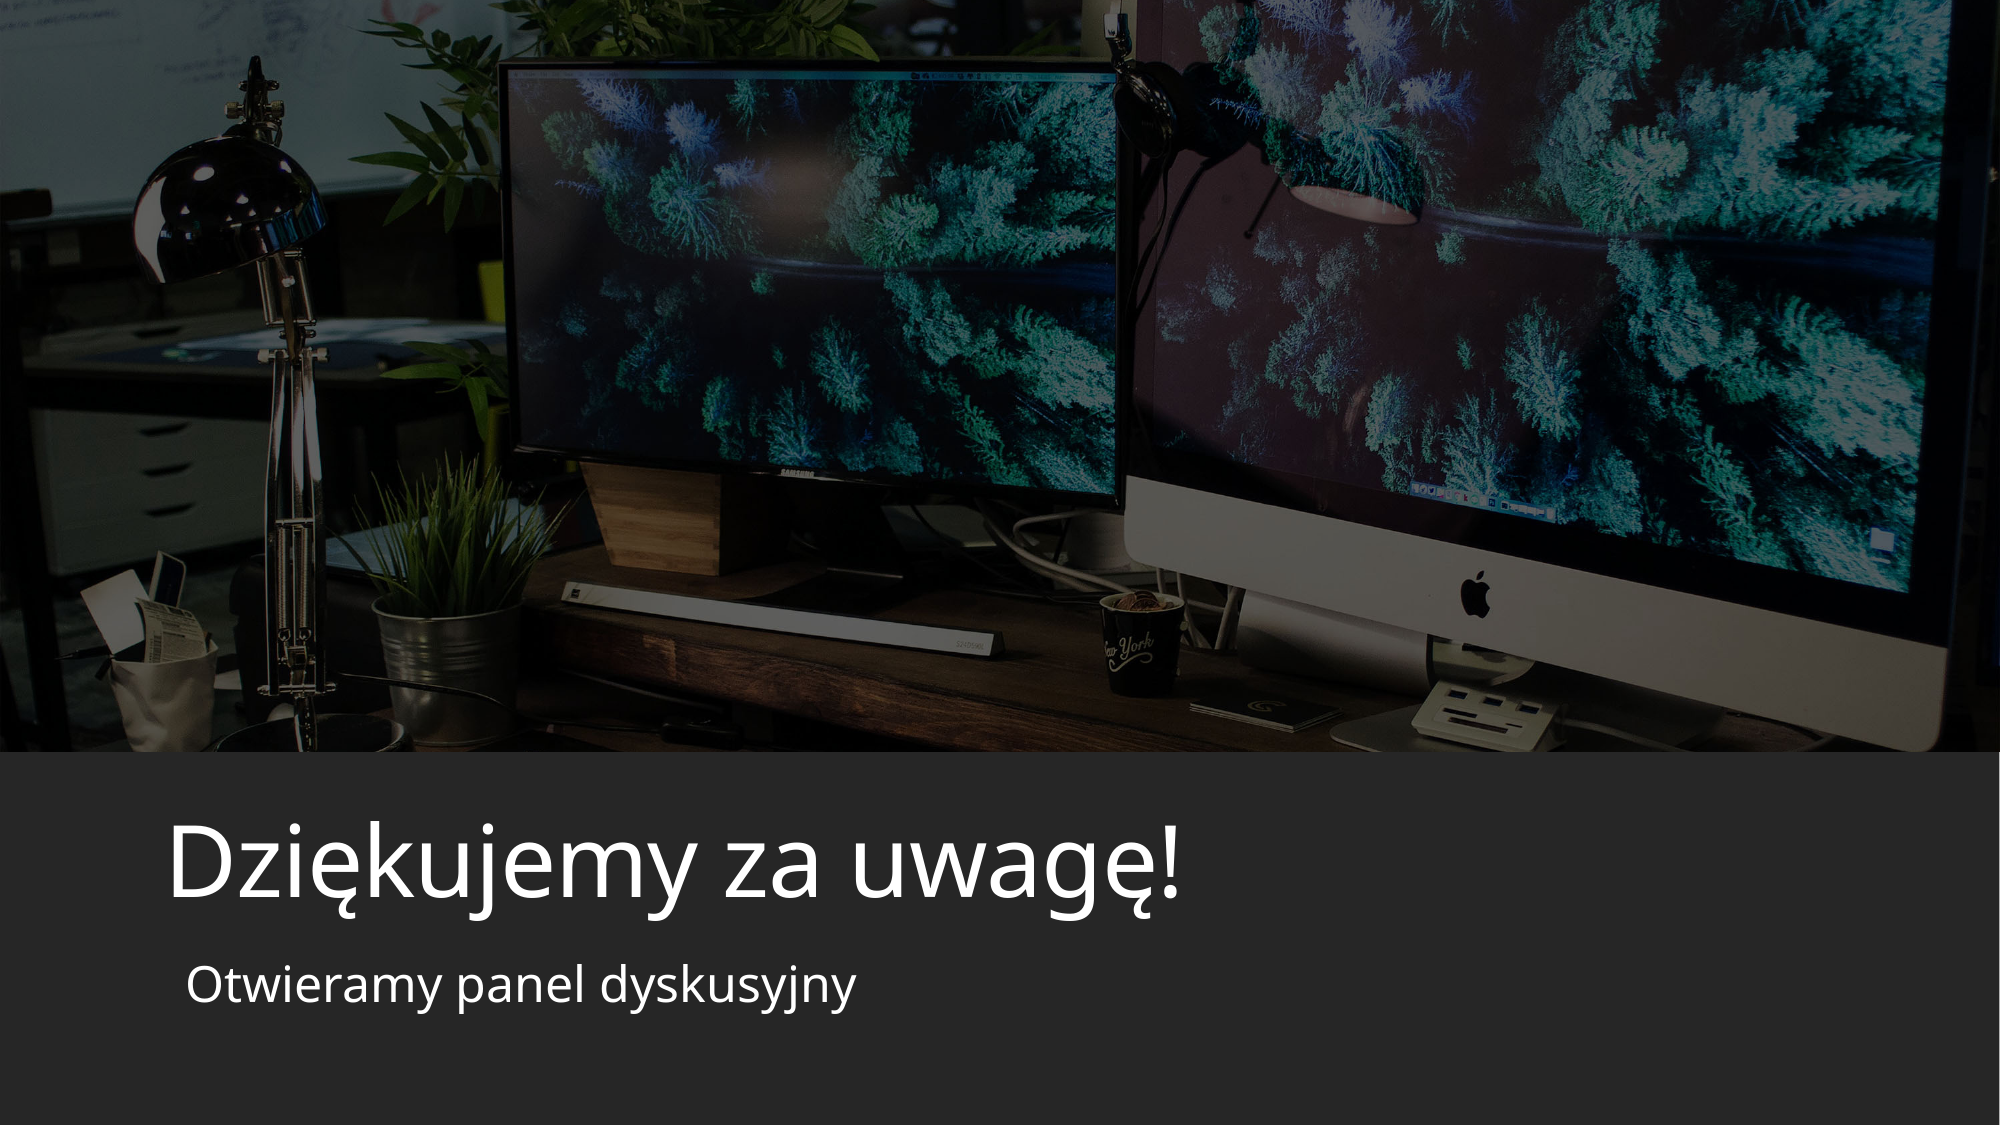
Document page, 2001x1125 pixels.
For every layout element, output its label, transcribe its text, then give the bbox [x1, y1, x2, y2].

title Dziękujemy za uwagę! [149, 796, 1809, 919]
list Otwieramy panel dyskusyjny [170, 947, 1830, 1047]
picture [0, 0, 2000, 752]
